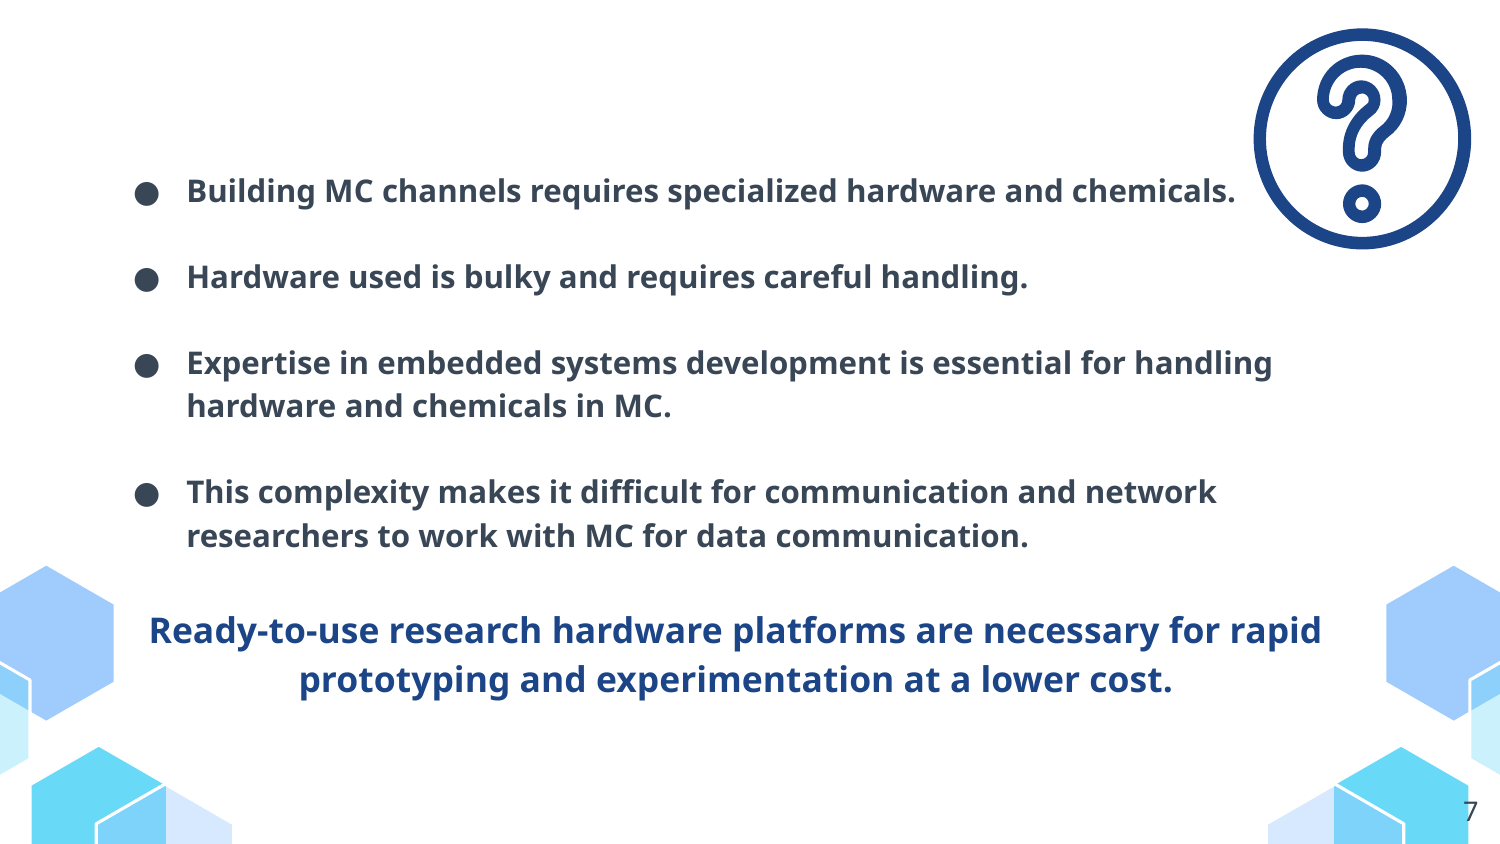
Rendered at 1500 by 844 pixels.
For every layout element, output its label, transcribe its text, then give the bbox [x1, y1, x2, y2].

slide_number ‹#› [1403, 779, 1494, 844]
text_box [1253, 28, 1472, 250]
subtitle Building MC channels requires specialized hardware and chemicals. Hardware used is bulky and requires careful handling. Expertise in embedded systems development is essential for handling hardware and chemicals in MC. This complexity makes it difficult for communication and network researchers to work with MC for data communication. Ready-to-use research hardware platforms are necessary for rapid prototyping and experimentation at a lower cost. [96, 150, 1376, 694]
